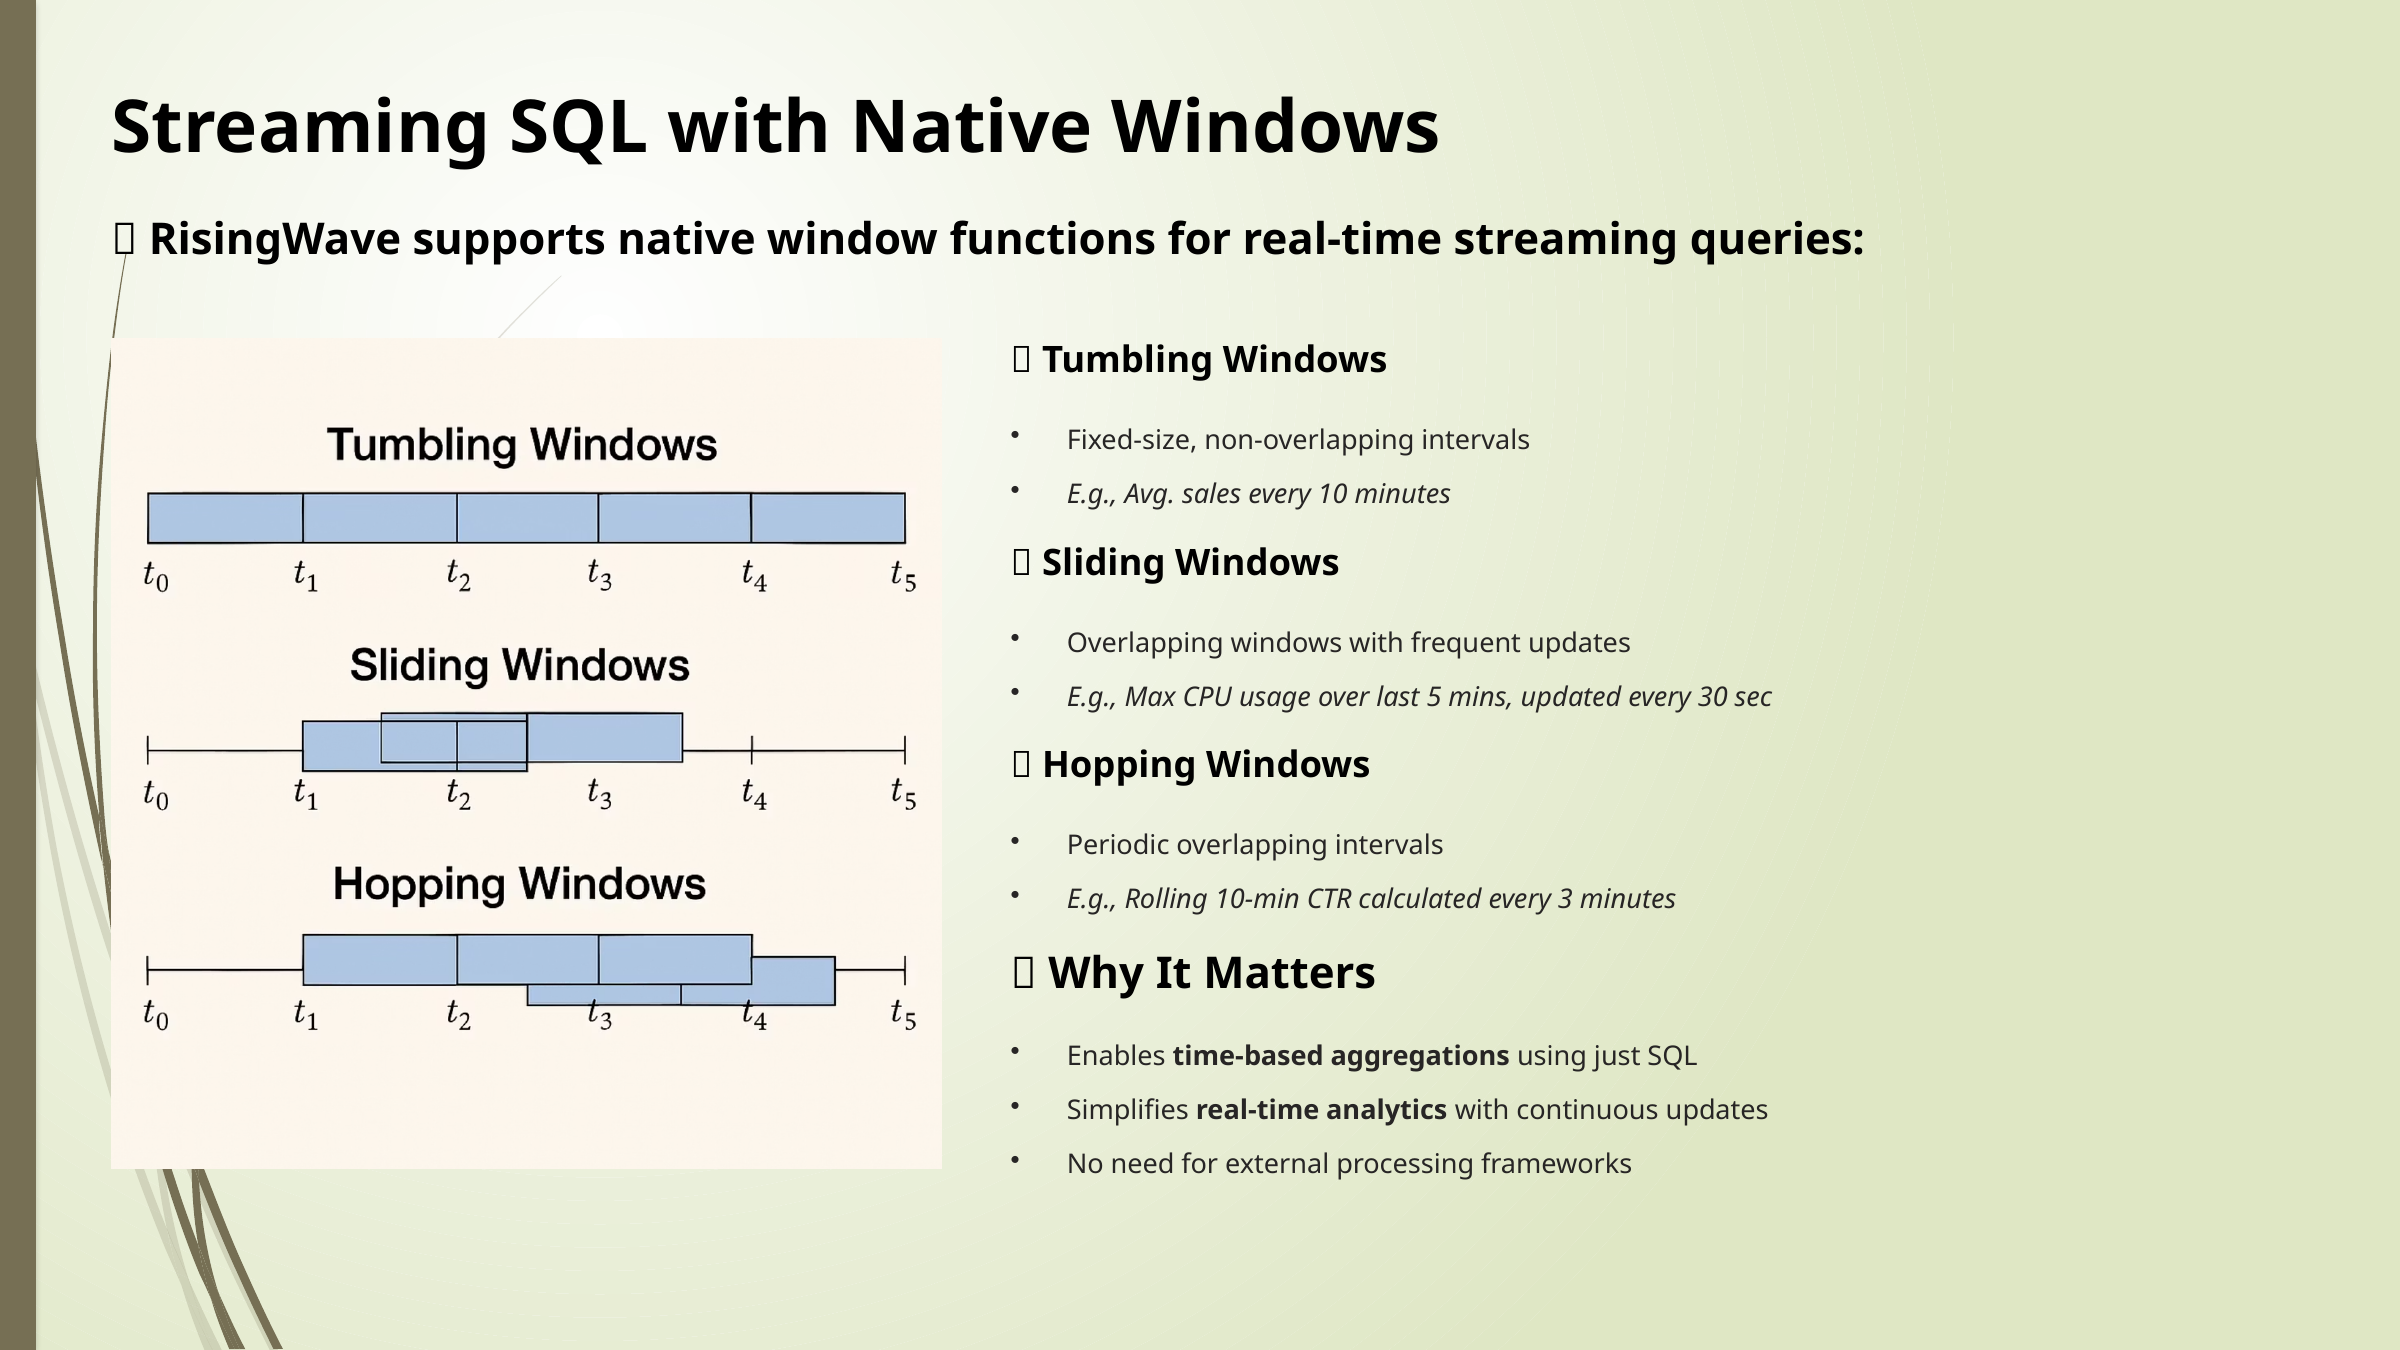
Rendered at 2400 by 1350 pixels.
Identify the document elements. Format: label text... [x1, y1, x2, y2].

text_box 🔹 Sliding Windows [1010, 537, 1376, 586]
text_box 🔹 Tumbling Windows [1010, 335, 1392, 384]
text_box Fixed-size, non-overlapping intervals [1010, 411, 2290, 456]
text_box E.g., Max CPU usage over last 5 mins, updated every 30 sec [1010, 668, 2290, 713]
picture [110, 338, 942, 1170]
text_box E.g., Avg. sales every 10 minutes [1010, 465, 2290, 510]
text_box Streaming SQL with Native Windows [111, 76, 1338, 168]
text_box E.g., Rolling 10-min CTR calculated every 3 minutes [1010, 870, 2290, 916]
text_box Periodic overlapping intervals [1010, 816, 2290, 861]
text_box 🔹 Hopping Windows [1010, 740, 1376, 789]
text_box Overlapping windows with frequent updates [1010, 613, 2290, 659]
text_box 💡 RisingWave supports native window functions for real-time streaming queries: [111, 209, 1751, 266]
text_box Simplifies real-time analytics with continuous updates [1010, 1081, 2290, 1126]
text_box ✅ Why It Matters [1010, 943, 1449, 1000]
text_box [111, 1241, 477, 1288]
text_box No need for external processing frameworks [1010, 1135, 2290, 1180]
text_box Enables time-based aggregations using just SQL [1010, 1026, 2290, 1072]
